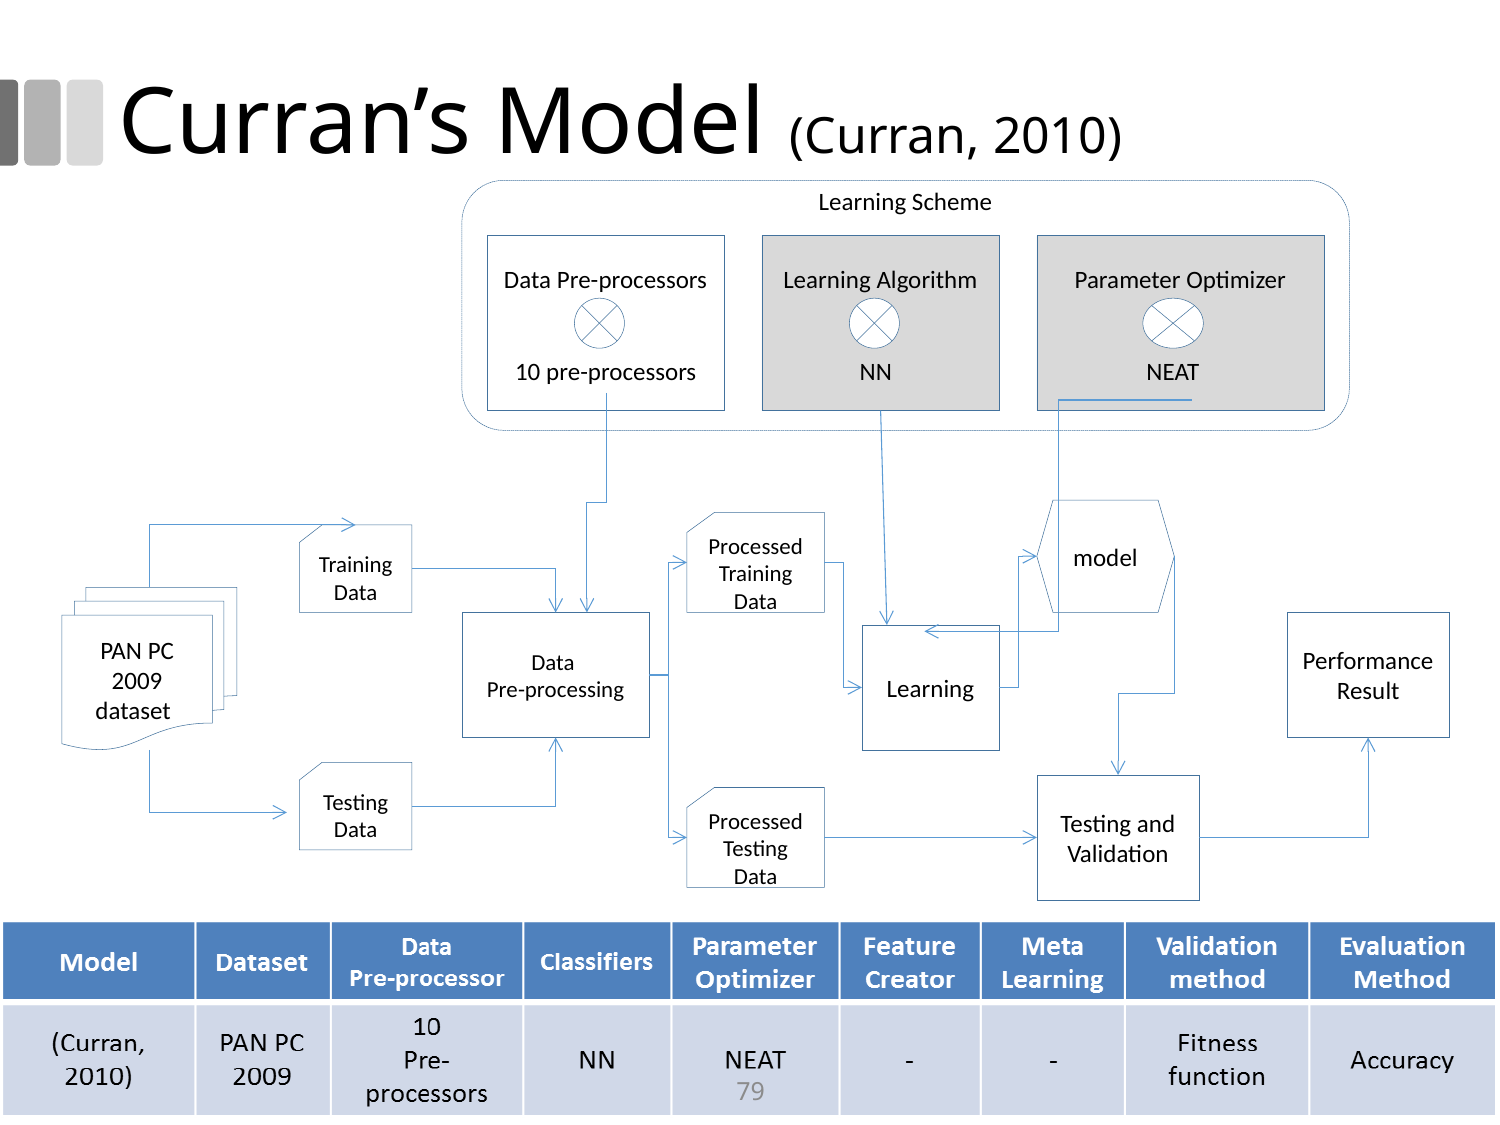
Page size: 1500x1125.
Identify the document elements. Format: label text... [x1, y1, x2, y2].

picture [0, 919, 1500, 1125]
title Curran’s Model (Curran, 2010) [103, 24, 1397, 180]
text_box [61, 180, 1450, 900]
